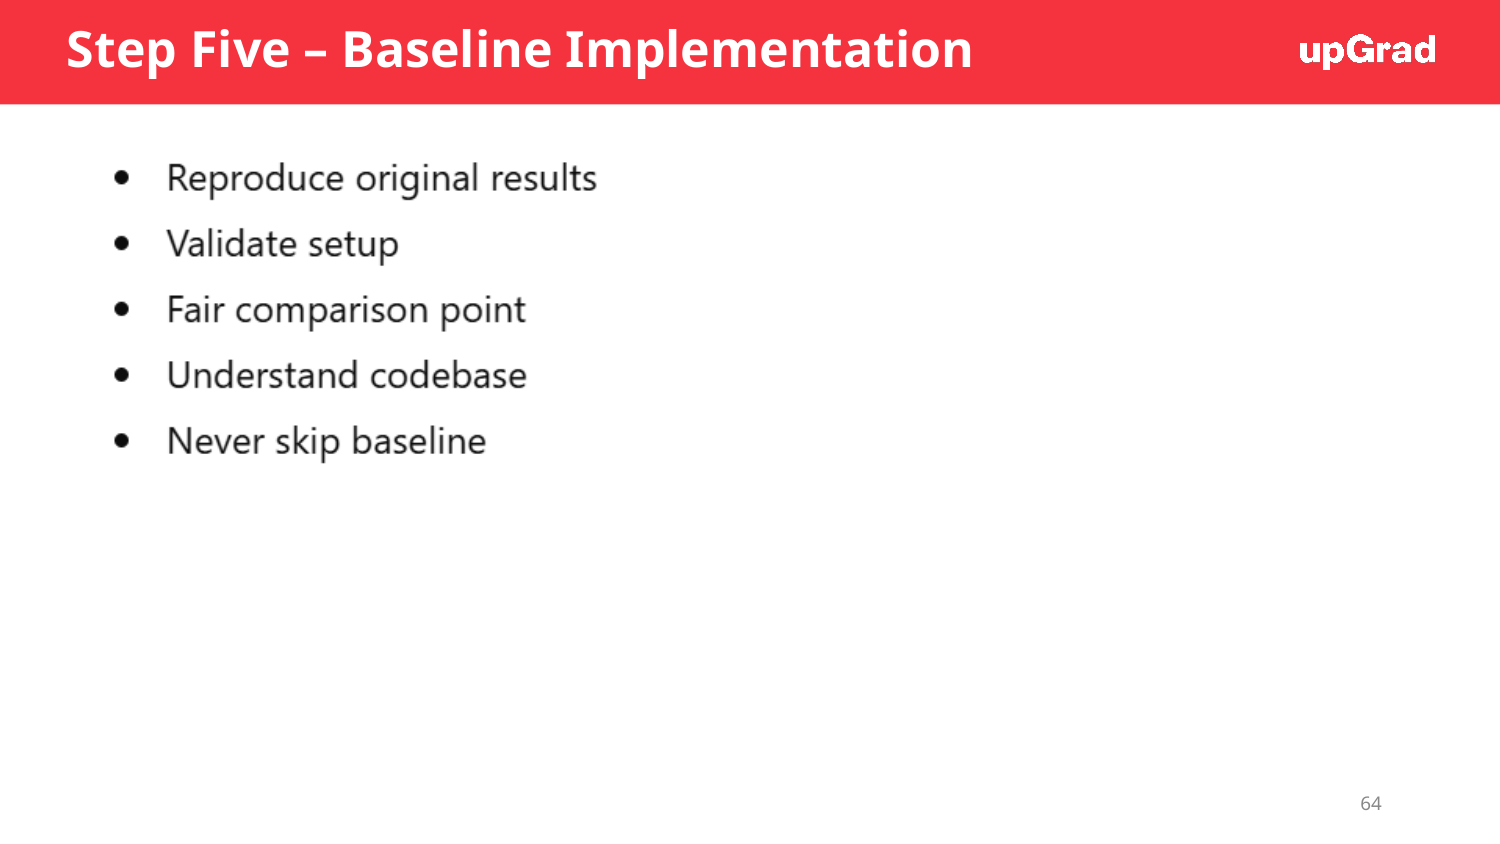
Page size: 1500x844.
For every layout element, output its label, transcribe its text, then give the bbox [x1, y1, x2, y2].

picture [1300, 34, 1435, 70]
title Step Five – Baseline Implementation [51, 20, 1183, 83]
slide_number 64 [1059, 782, 1397, 827]
picture [71, 147, 931, 501]
